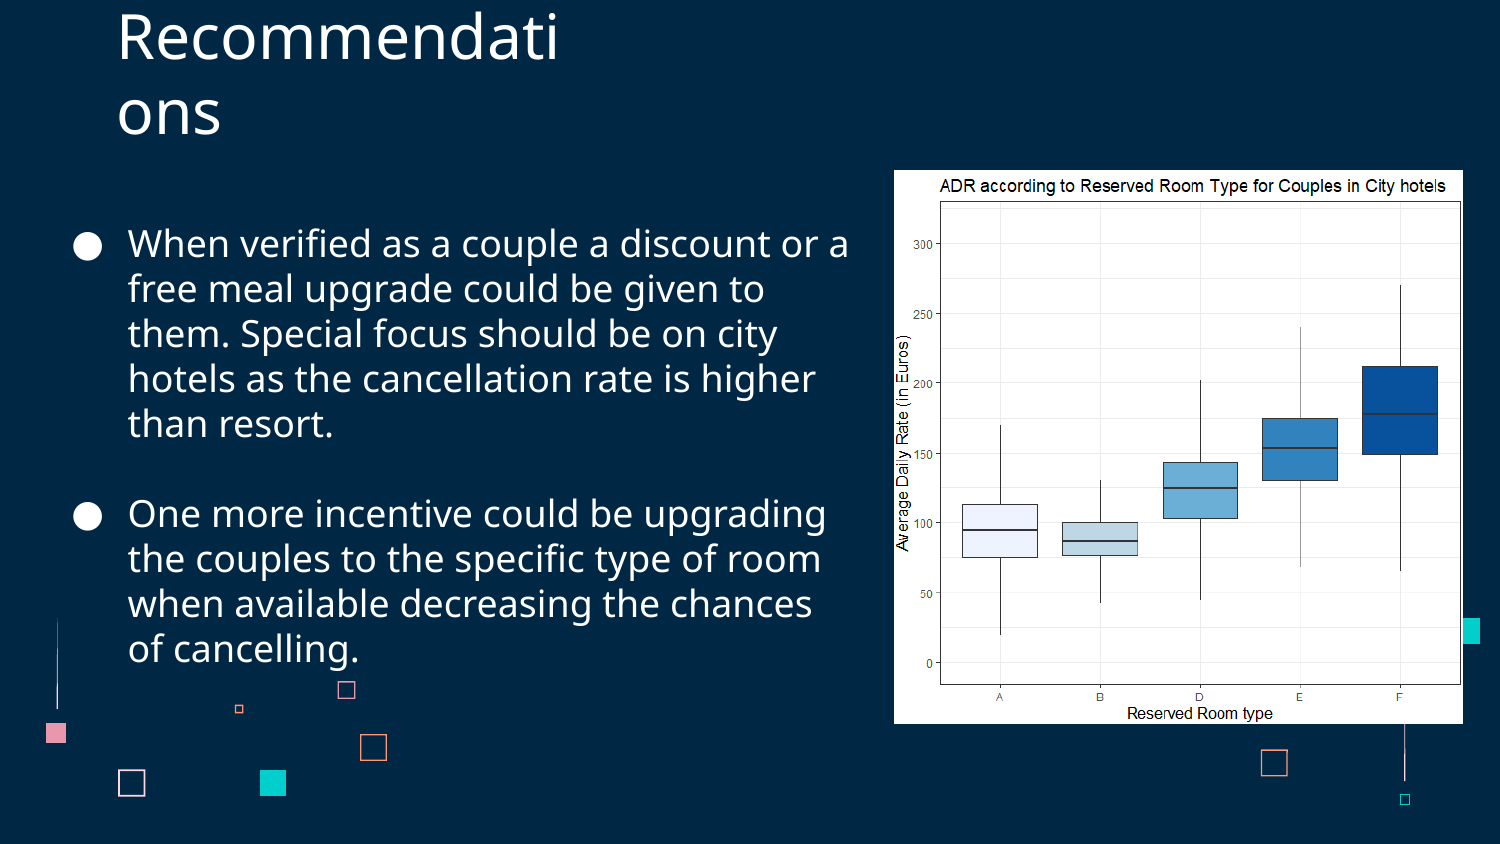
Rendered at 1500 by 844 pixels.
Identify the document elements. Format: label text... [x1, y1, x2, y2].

title Recommendations [101, 67, 595, 163]
picture [894, 169, 1463, 724]
list When verified as a couple a discount or a free meal upgrade could be given to them. Special focus should be on city hotels as the cancellation rate is higher than resort. One more incentive could be upgrading the couples to the specific type of room when available decreasing the chances of cancelling. [37, 114, 868, 705]
